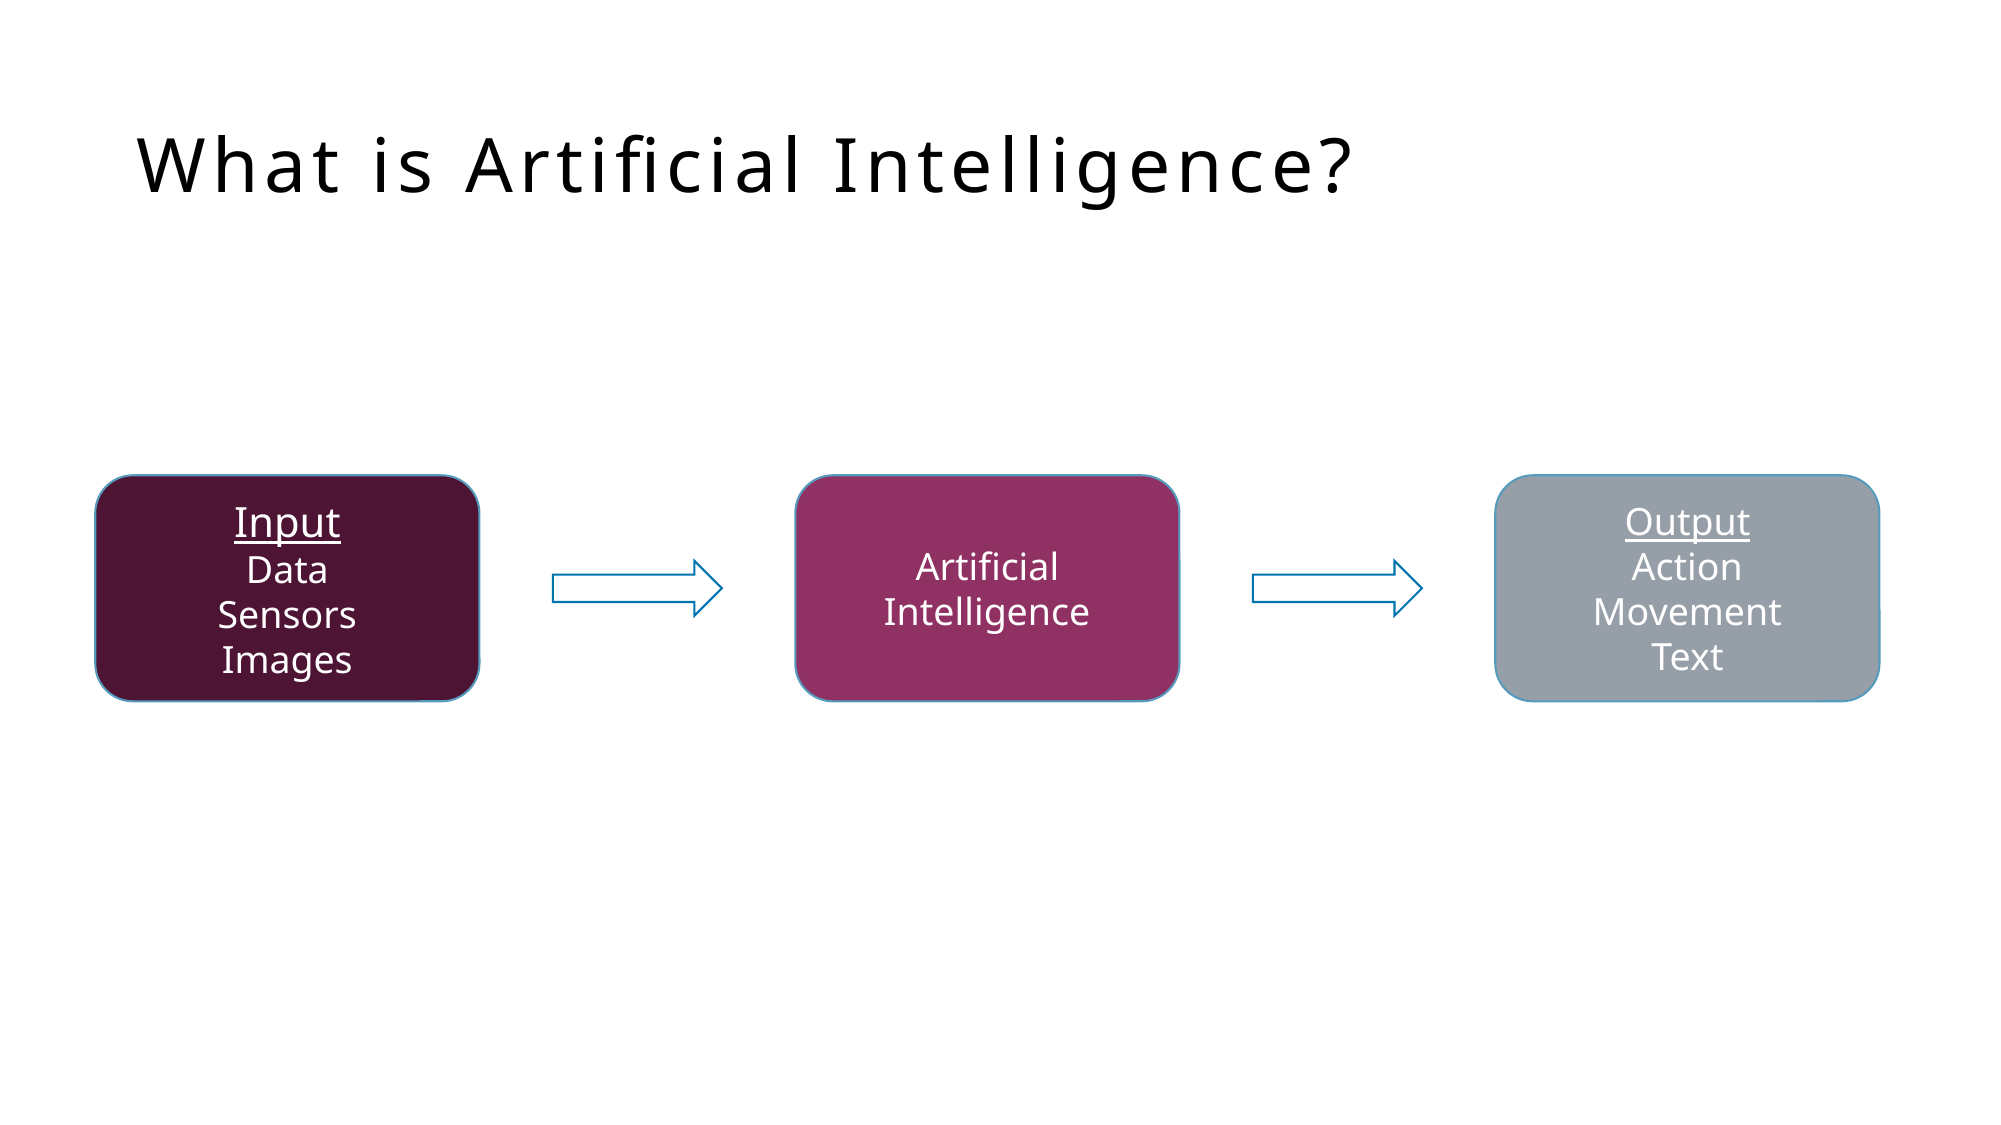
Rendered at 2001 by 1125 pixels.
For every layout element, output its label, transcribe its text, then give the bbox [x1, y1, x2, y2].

text_box [1251, 558, 1424, 619]
text_box Output Action Movement Text [1494, 474, 1881, 703]
text_box Artificial Intelligence [794, 474, 1181, 703]
text_box [551, 558, 724, 619]
text_box What is Artificial Intelligence? [121, 110, 1804, 216]
text_box Input Data Sensors Images [94, 474, 481, 703]
